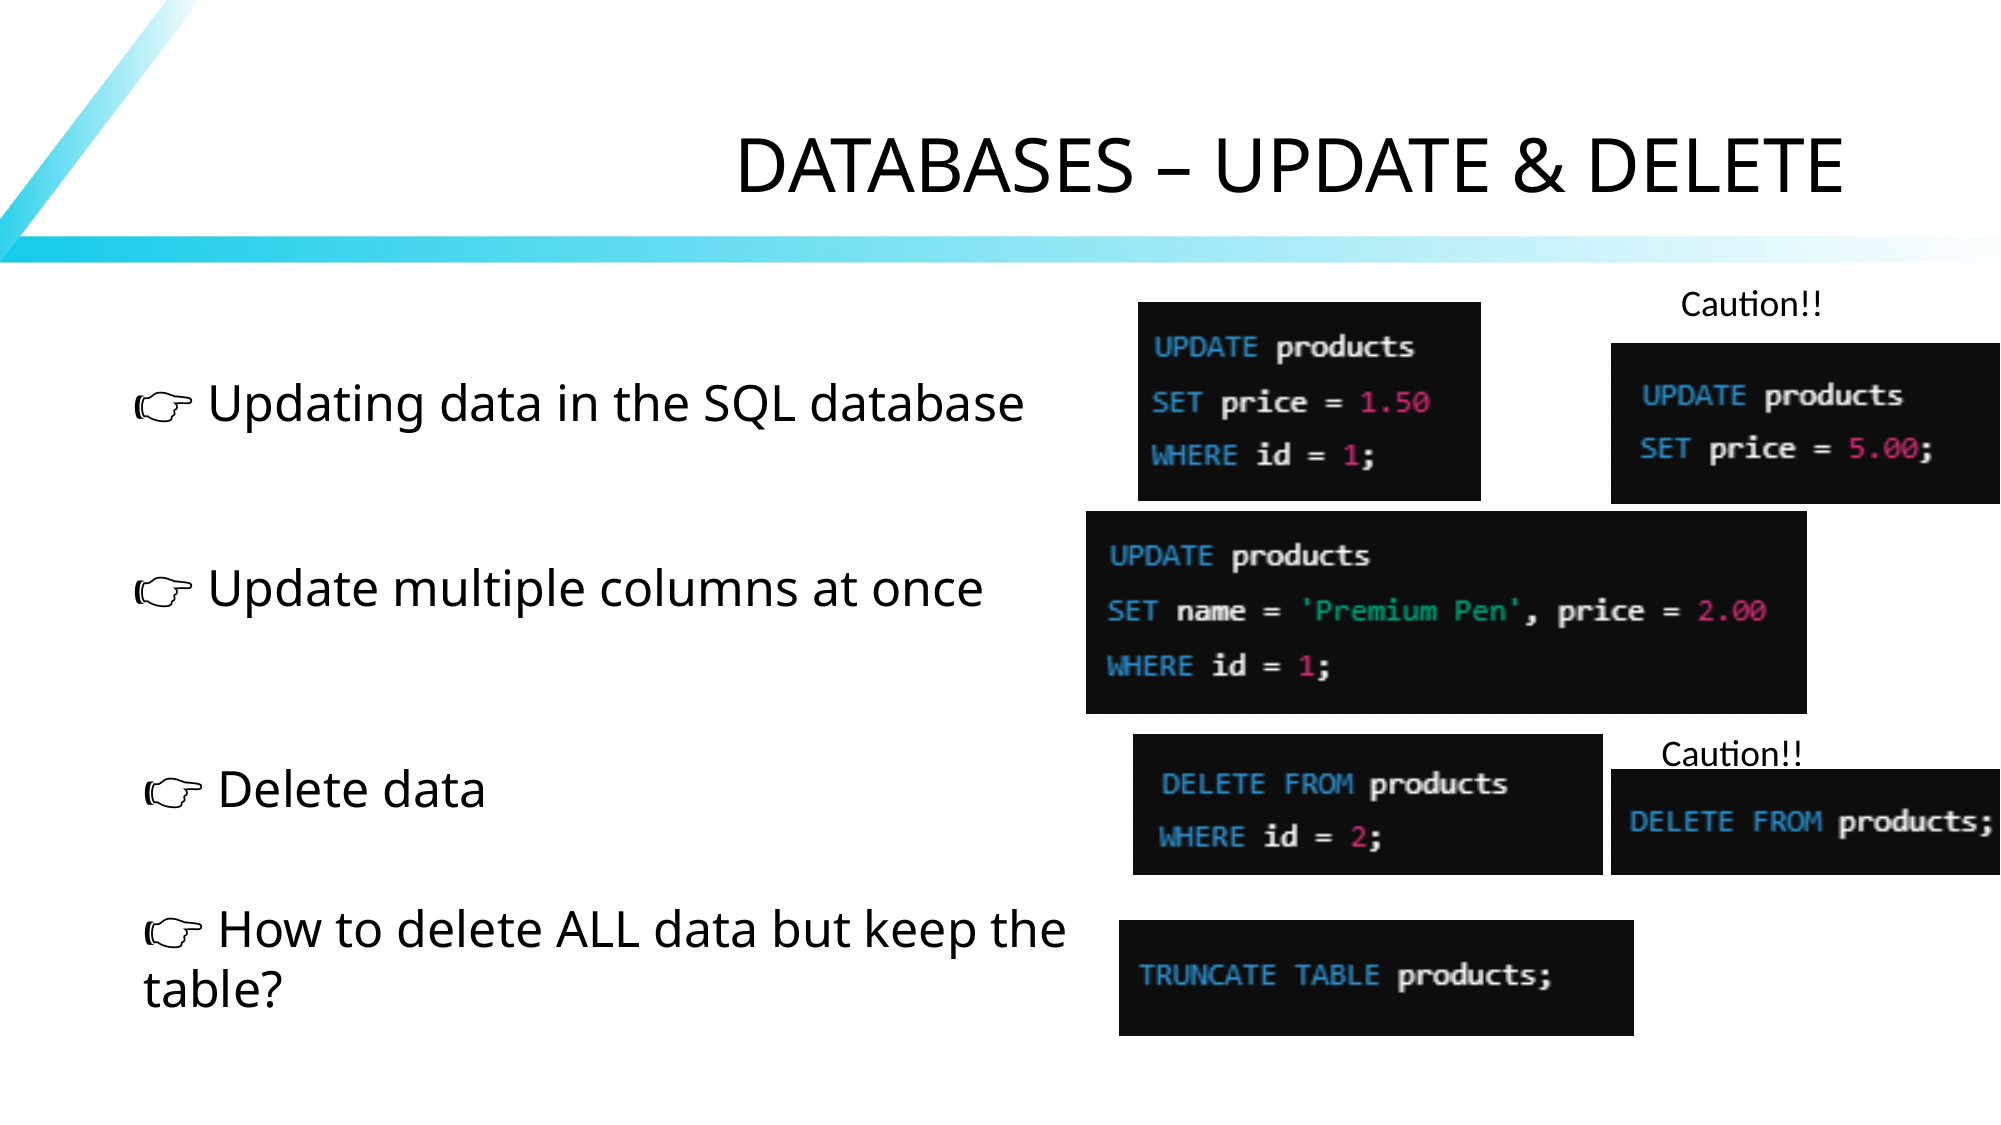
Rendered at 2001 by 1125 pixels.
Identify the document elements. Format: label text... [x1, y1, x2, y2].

picture [0, 0, 2000, 1125]
text_box 👉 Delete data [128, 750, 560, 825]
title DATABASES – UPDATE & DELETE [137, 59, 1863, 278]
text_box 👉 Update multiple columns at once [118, 549, 1086, 625]
text_box Caution!! [1646, 722, 1820, 769]
text_box 👉 How to delete ALL data but keep the table? [128, 890, 1128, 1025]
text_box 👉 Updating data in the SQL database [118, 364, 1127, 440]
text_box Caution!! [1666, 271, 1839, 332]
